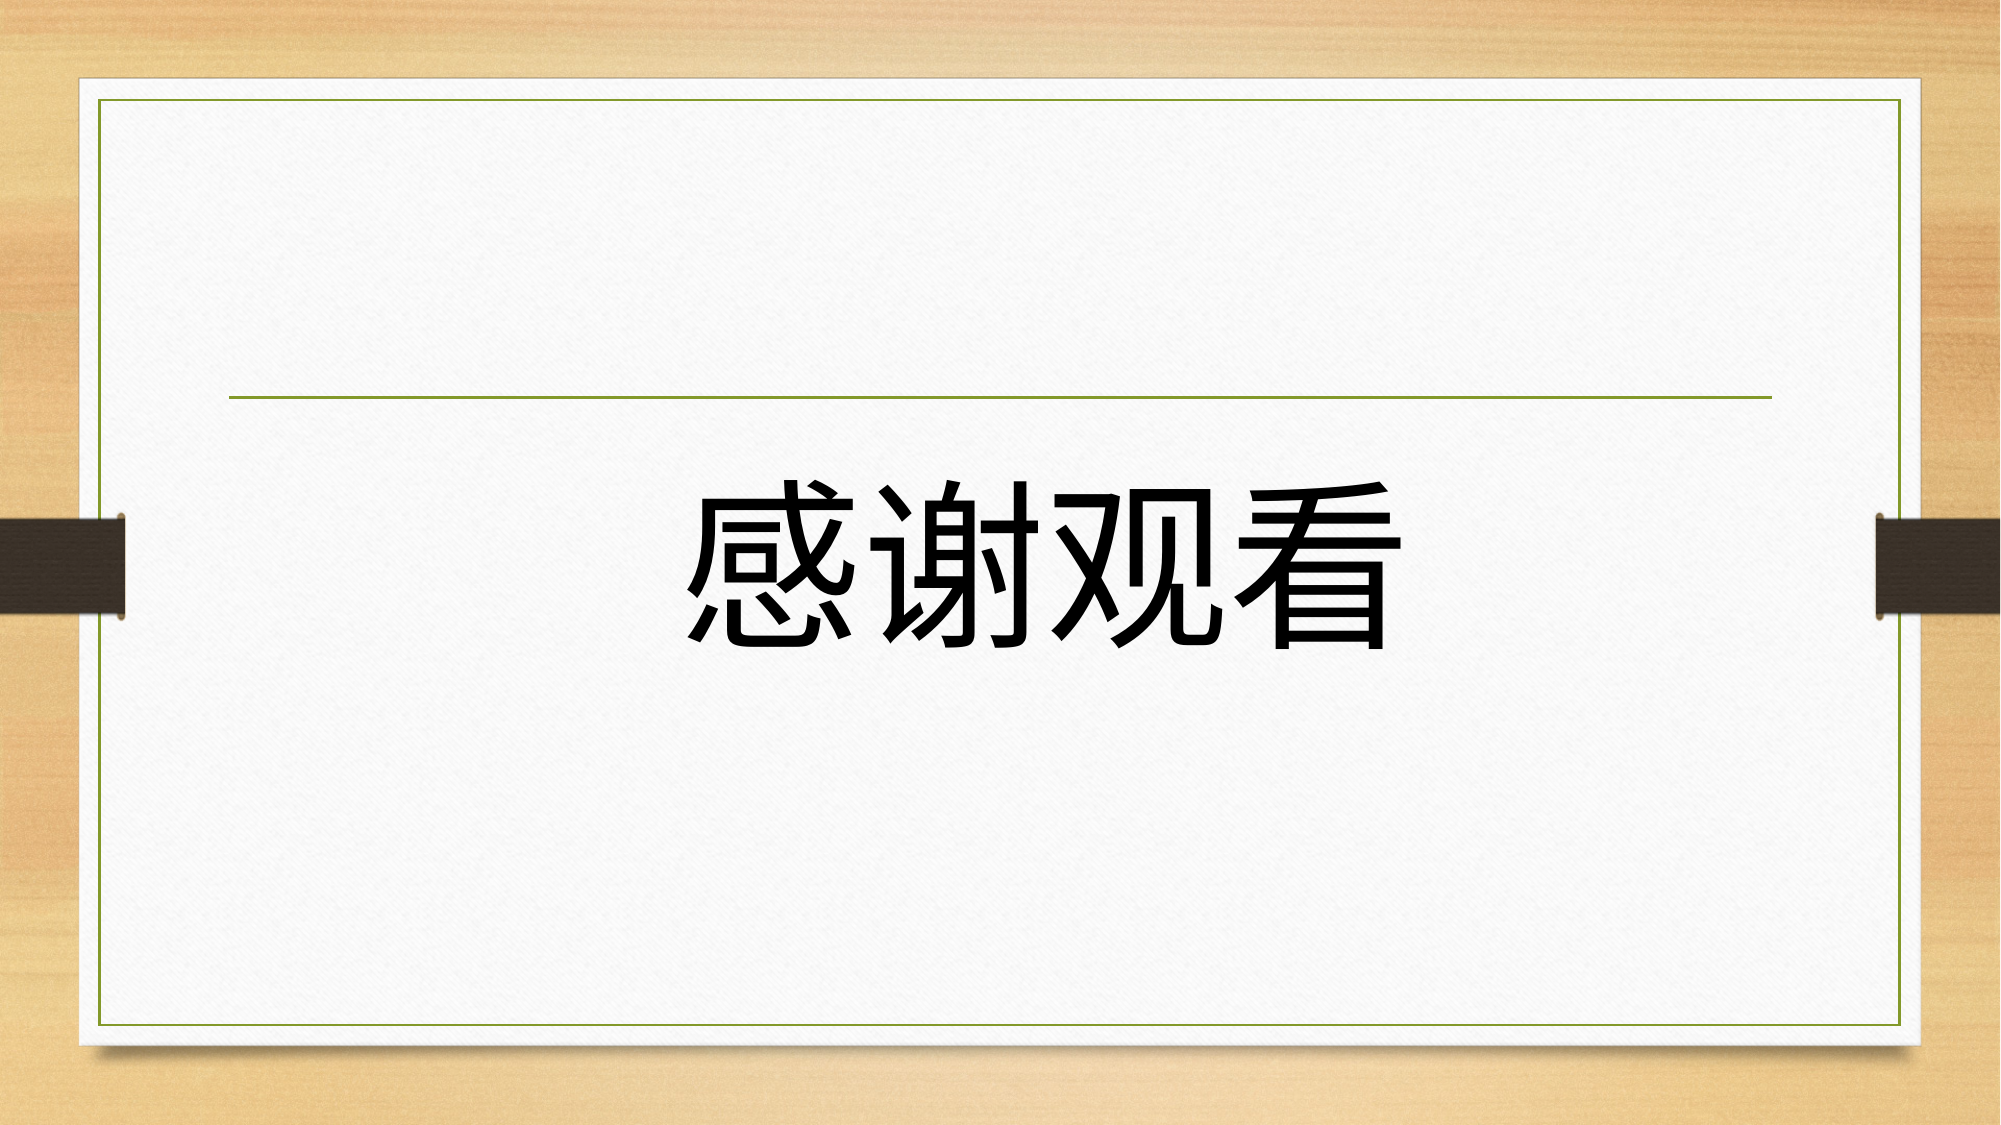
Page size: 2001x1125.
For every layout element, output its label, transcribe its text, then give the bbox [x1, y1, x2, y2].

text_box 感谢观看 [664, 443, 1623, 679]
picture [0, 0, 2001, 1125]
